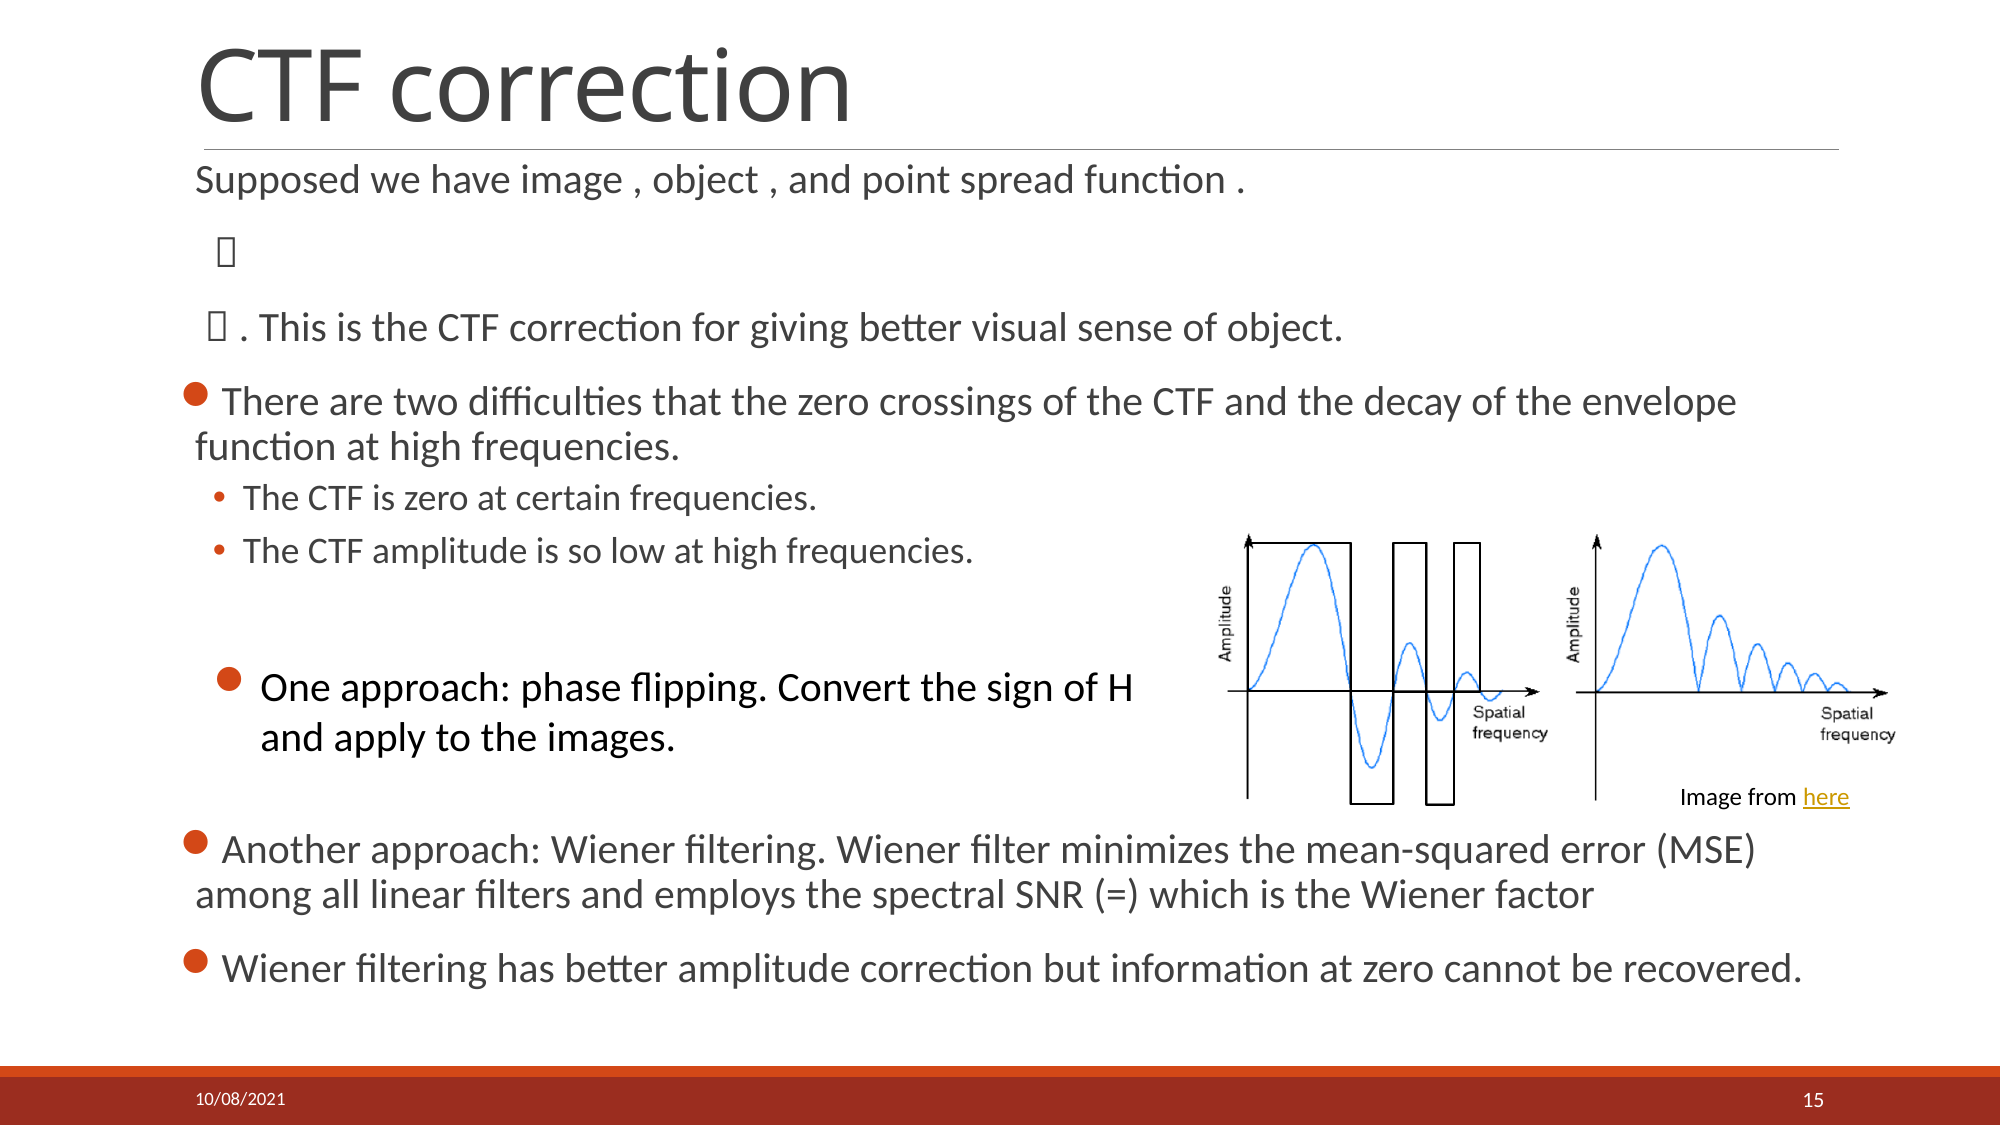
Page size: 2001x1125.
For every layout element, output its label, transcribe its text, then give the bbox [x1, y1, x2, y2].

title CTF correction [180, 0, 1830, 150]
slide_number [180, 1077, 586, 1120]
text_box One approach: phase flipping. Convert the sign of H and apply to the images. [198, 652, 1155, 768]
picture [1200, 489, 1902, 816]
slide_number 15 [1624, 1077, 1840, 1120]
